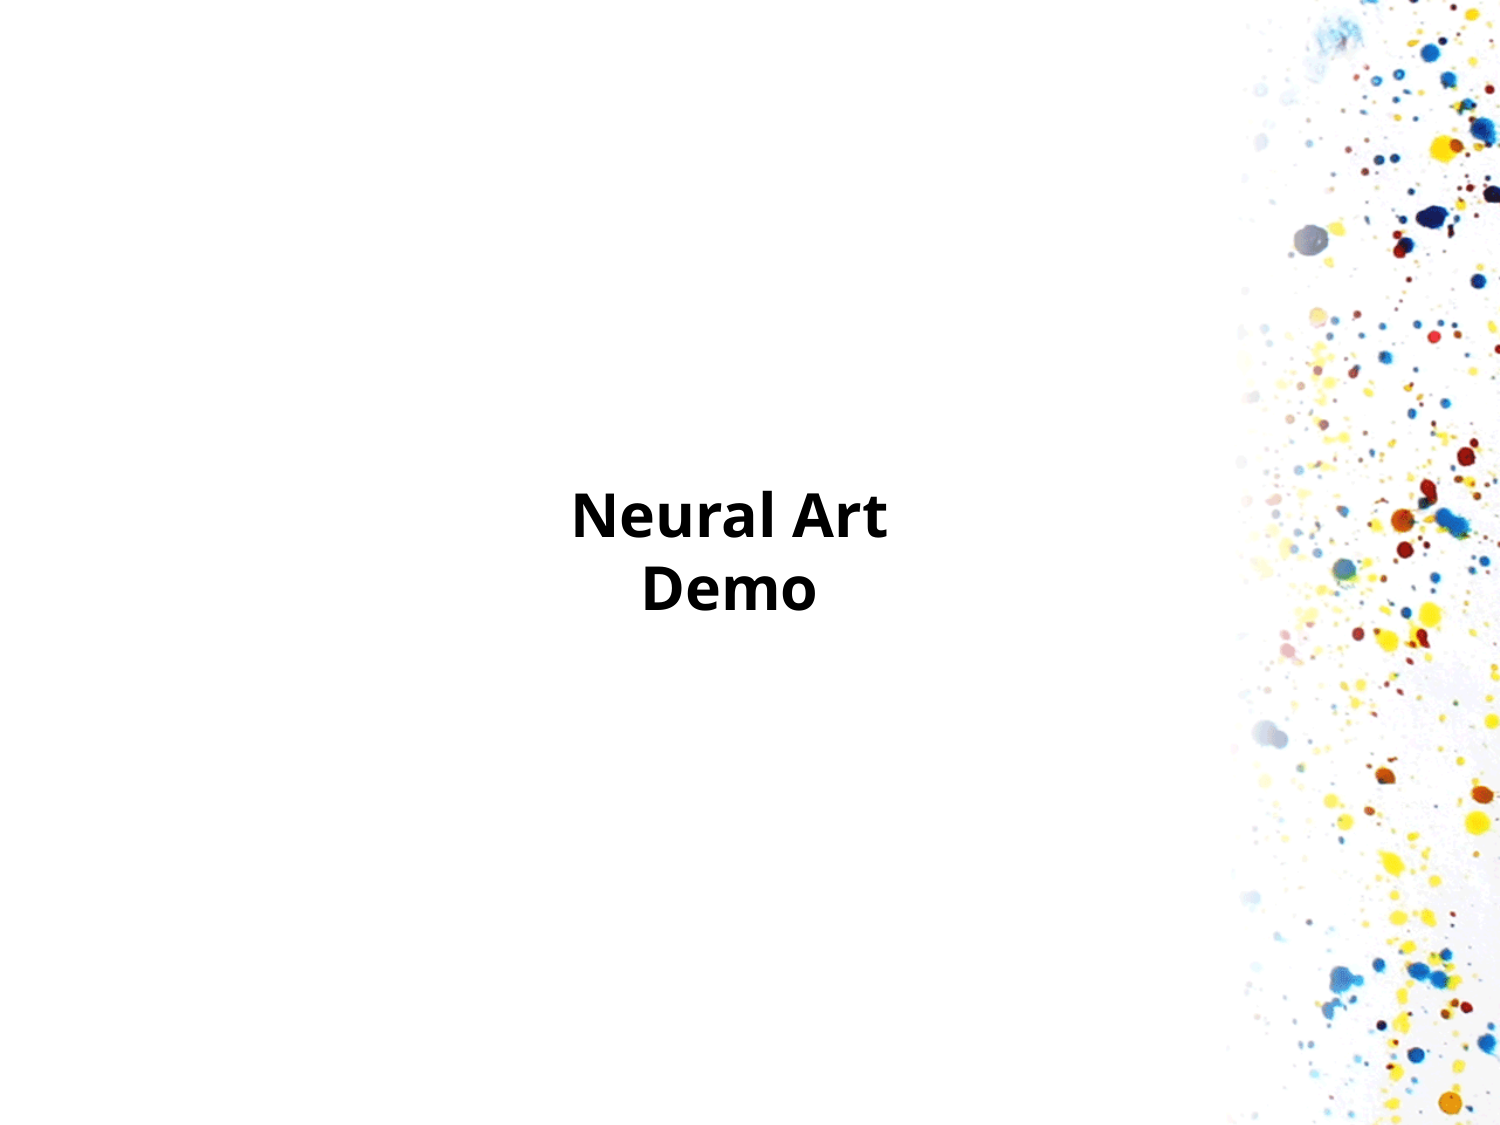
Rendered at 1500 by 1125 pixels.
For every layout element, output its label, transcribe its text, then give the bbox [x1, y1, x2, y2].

title Neural Art Demo [82, 468, 1377, 632]
picture [0, 0, 1500, 1125]
